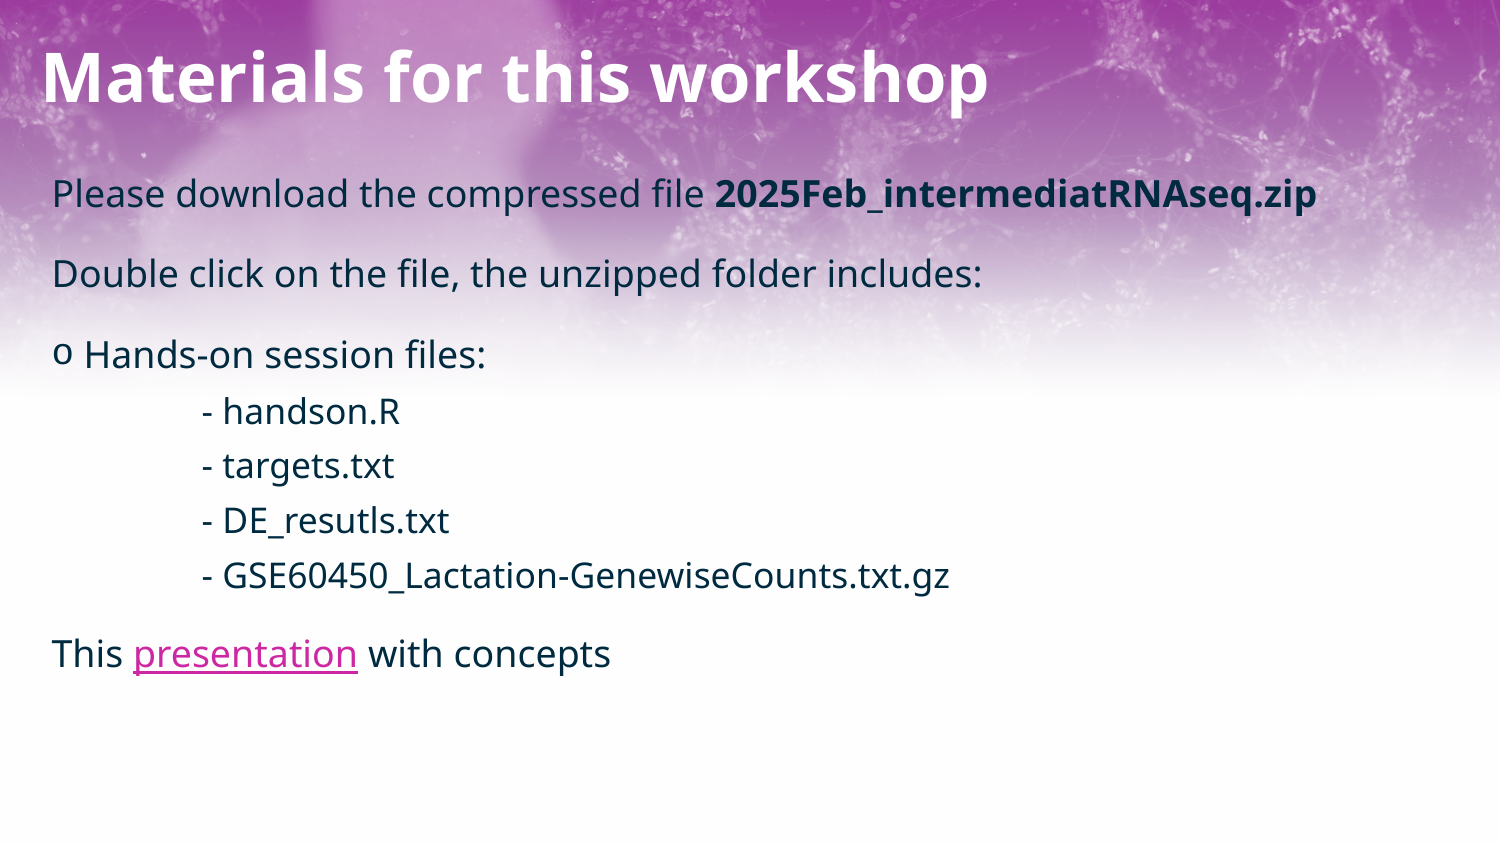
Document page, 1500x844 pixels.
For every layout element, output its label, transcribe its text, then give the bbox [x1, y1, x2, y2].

picture [0, 0, 1500, 844]
title Materials for this workshop [40, 10, 1335, 152]
text_box Please download the compressed file 2025Feb_intermediatRNAseq.zip Double click on the file, the unzipped folder includes: Hands-on session files: - handson.R - targets.txt - DE_resutls.txt - GSE60450_Lactation-GenewiseCounts.txt.gz This presentation with concepts [40, 169, 1335, 785]
